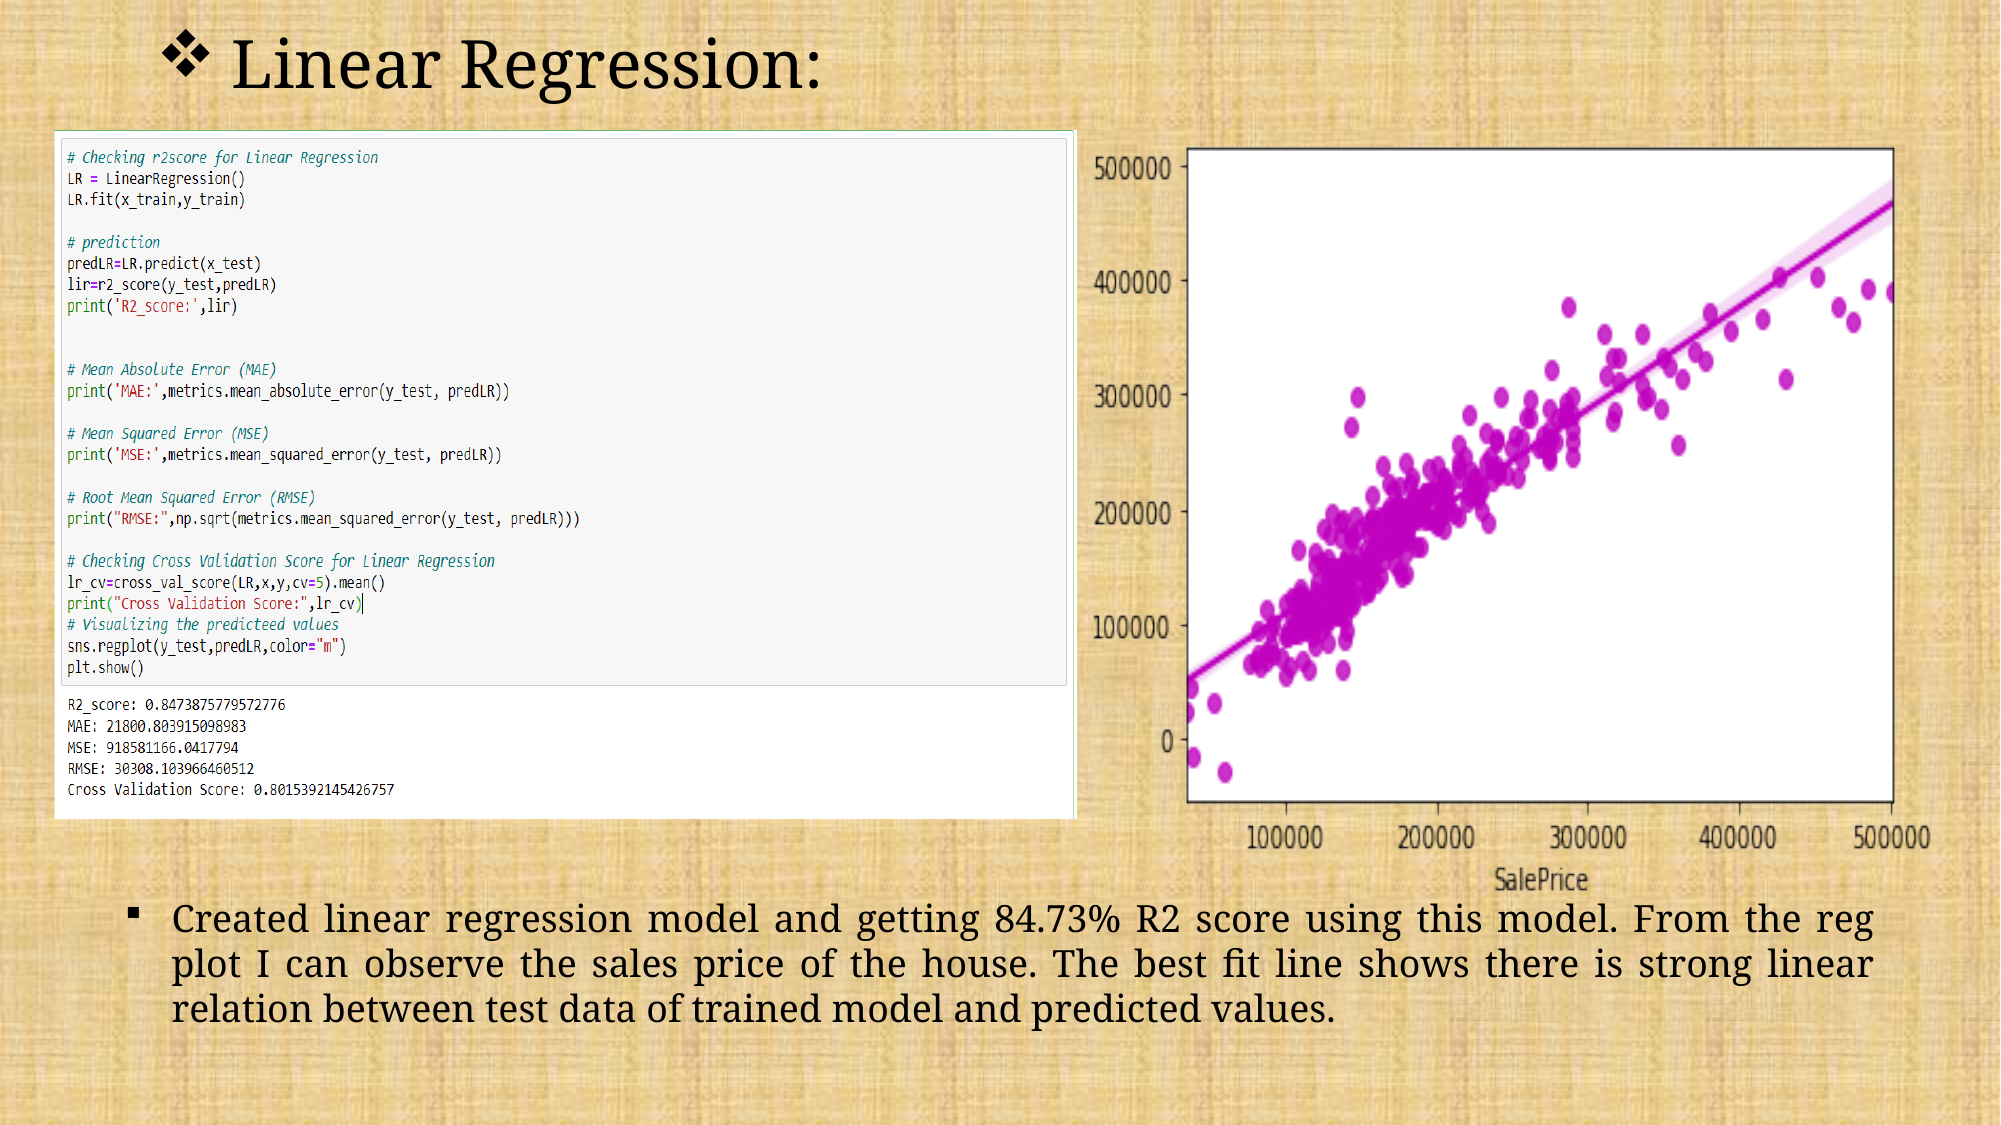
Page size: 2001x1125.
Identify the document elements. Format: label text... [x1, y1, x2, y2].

picture [0, 0, 2001, 1125]
text_box Linear Regression: [142, 14, 1891, 110]
text_box Created linear regression model and getting 84.73% R2 score using this model. From the reg plot I can observe the sales price of the house. The best fit line shows there is strong linear relation between test data of trained model and predicted values. [110, 887, 1891, 1038]
